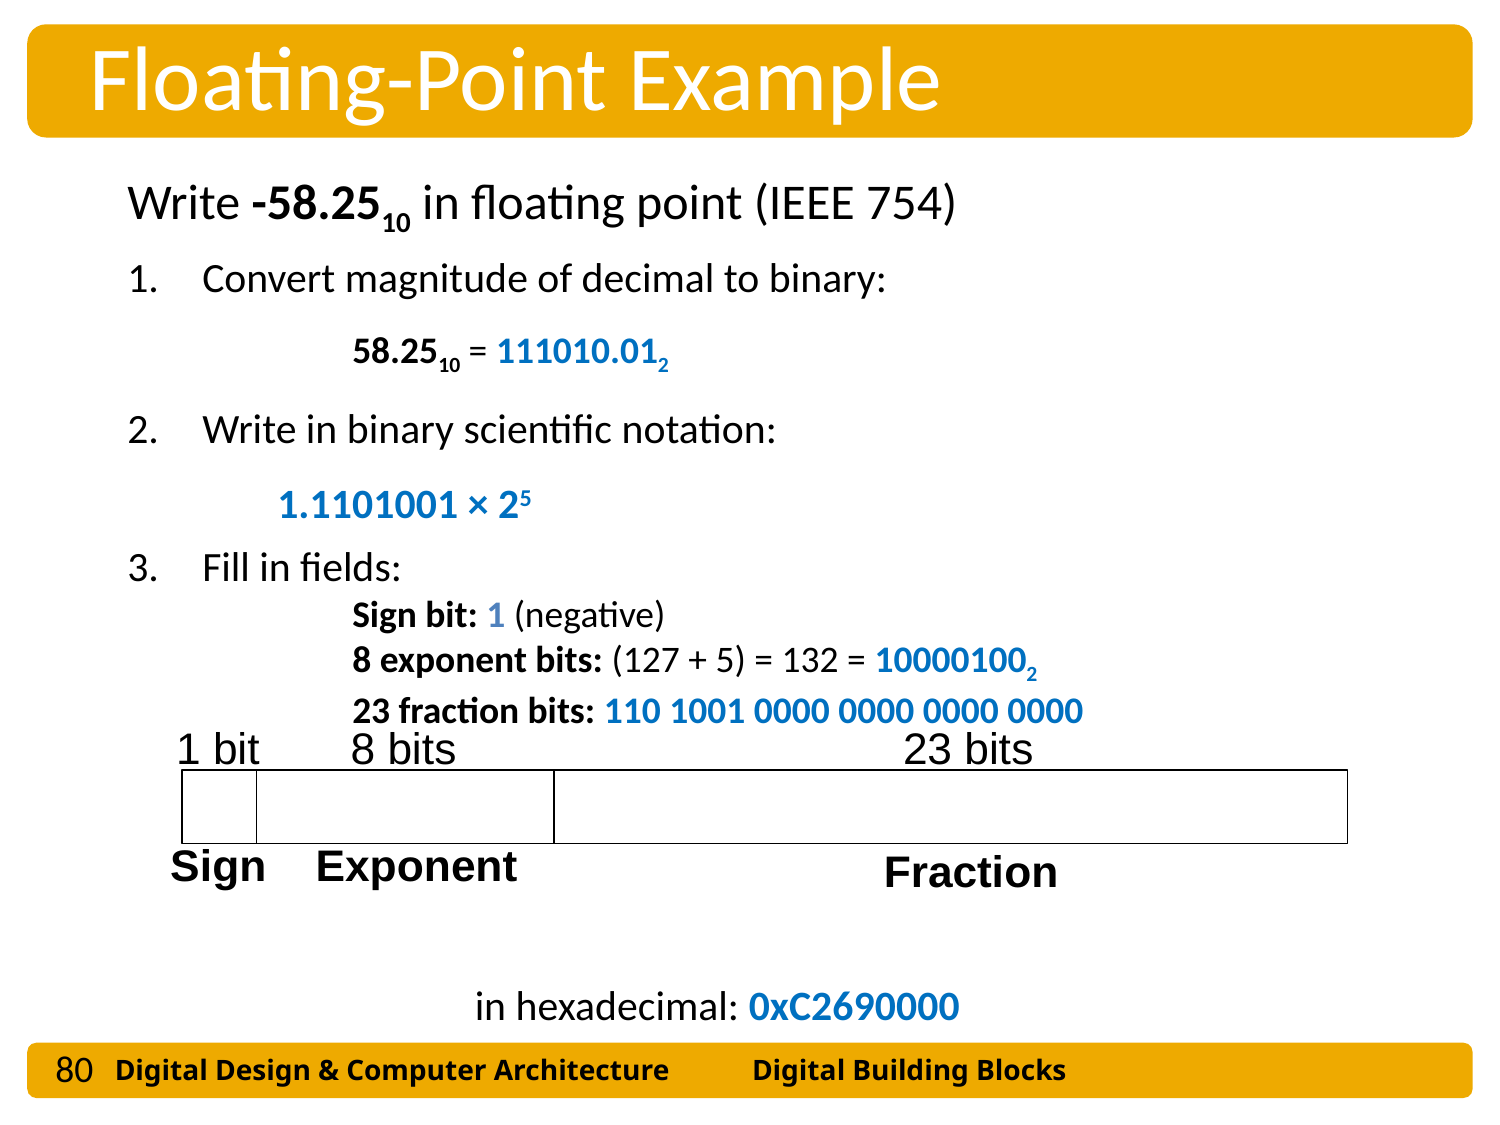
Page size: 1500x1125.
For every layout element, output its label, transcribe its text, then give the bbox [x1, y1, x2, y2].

slide_number 80 [40, 1037, 164, 1096]
text_box Write -58.2510 in floating point (IEEE 754) Convert magnitude of decimal to binary: 58.2510 = 111010.012 Write in binary scientific notation: 1.1101001 × 25 Fill in fields: Sign bit: 1 (negative) 8 exponent bits: (127 + 5) = 132 = 100001002 23 fraction bits: 110 1001 0000 0000 0000 0000 in hexadecimal: 0xC2690000 [112, 162, 1438, 1013]
text_box Floating-Point Example [74, 11, 1425, 136]
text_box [155, 712, 1357, 913]
